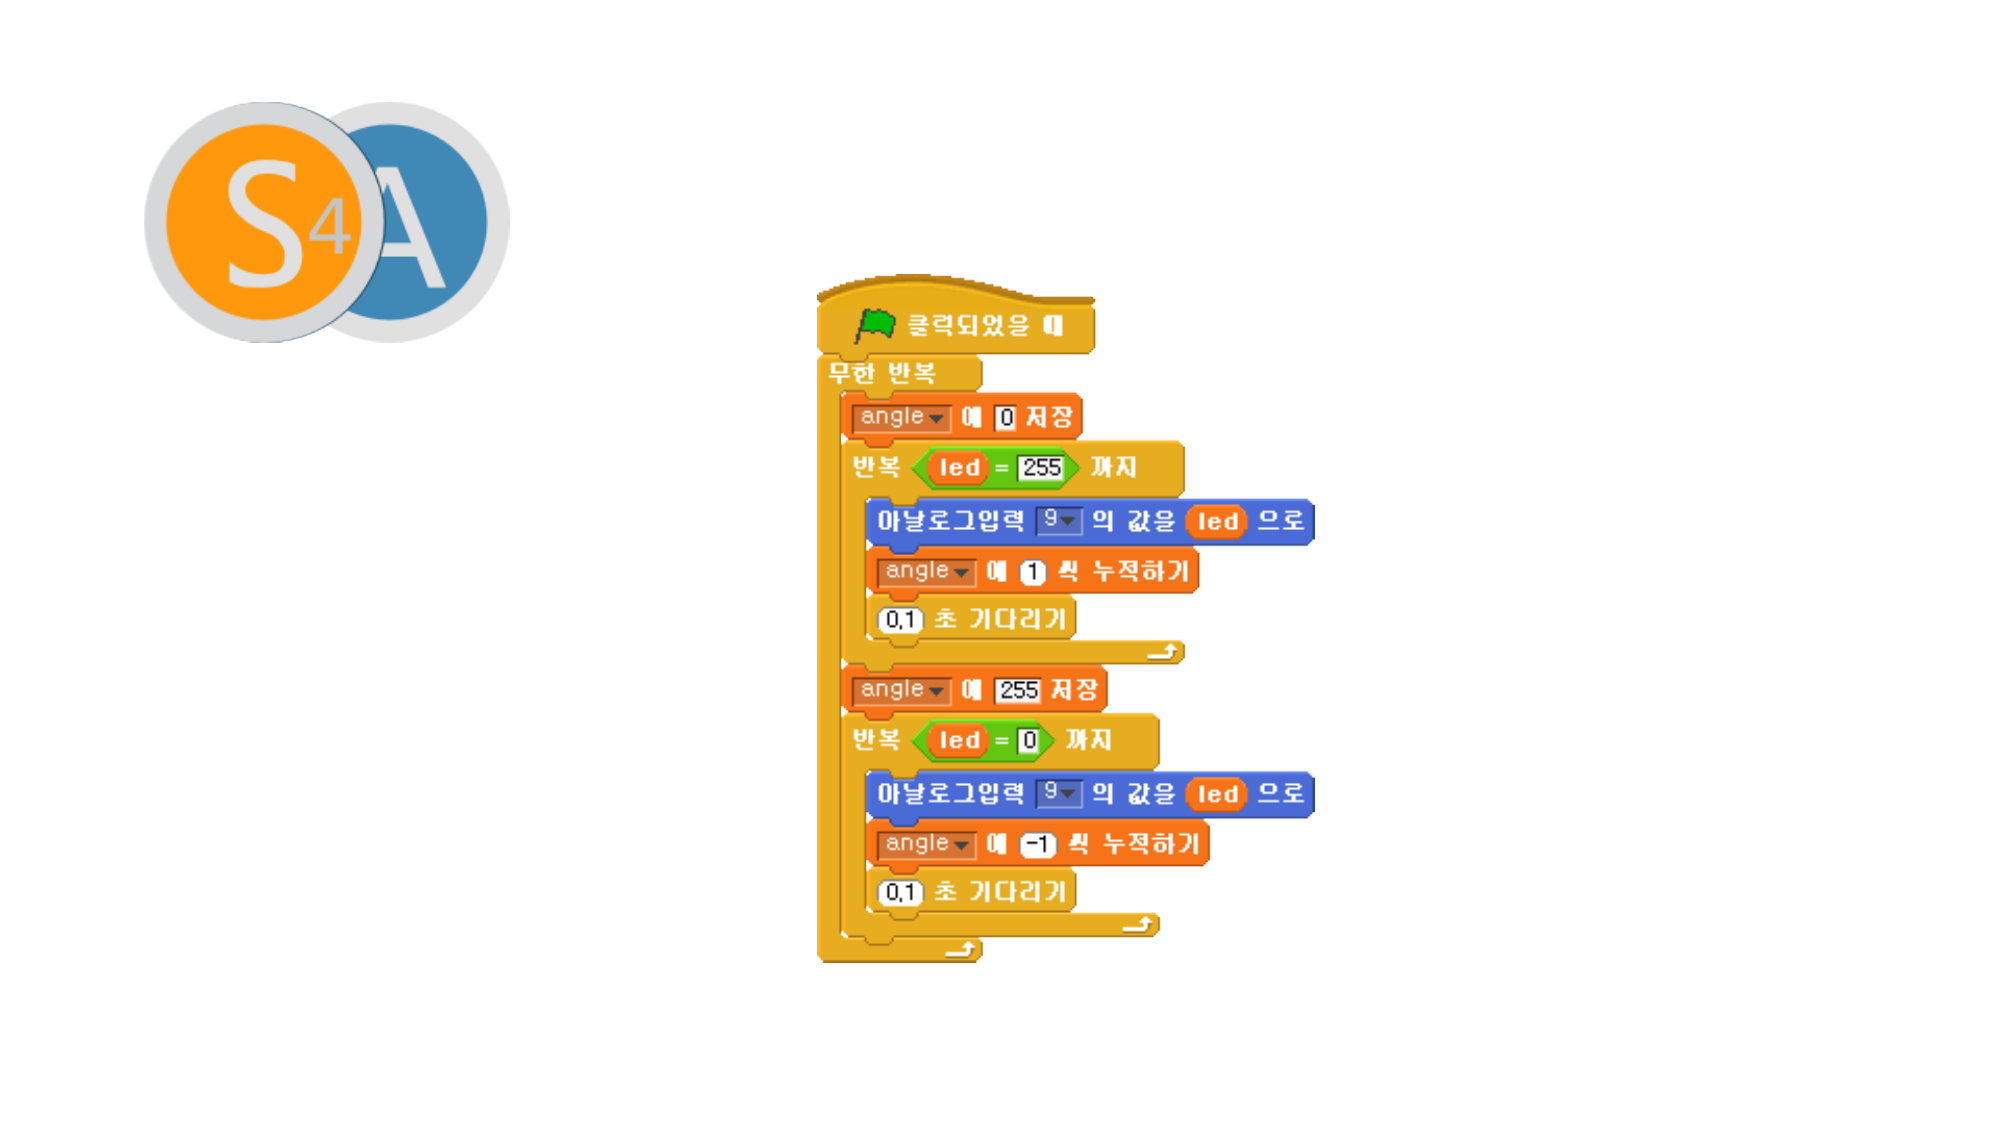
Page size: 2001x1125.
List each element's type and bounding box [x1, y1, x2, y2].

picture [144, 102, 510, 343]
picture [817, 274, 1315, 963]
